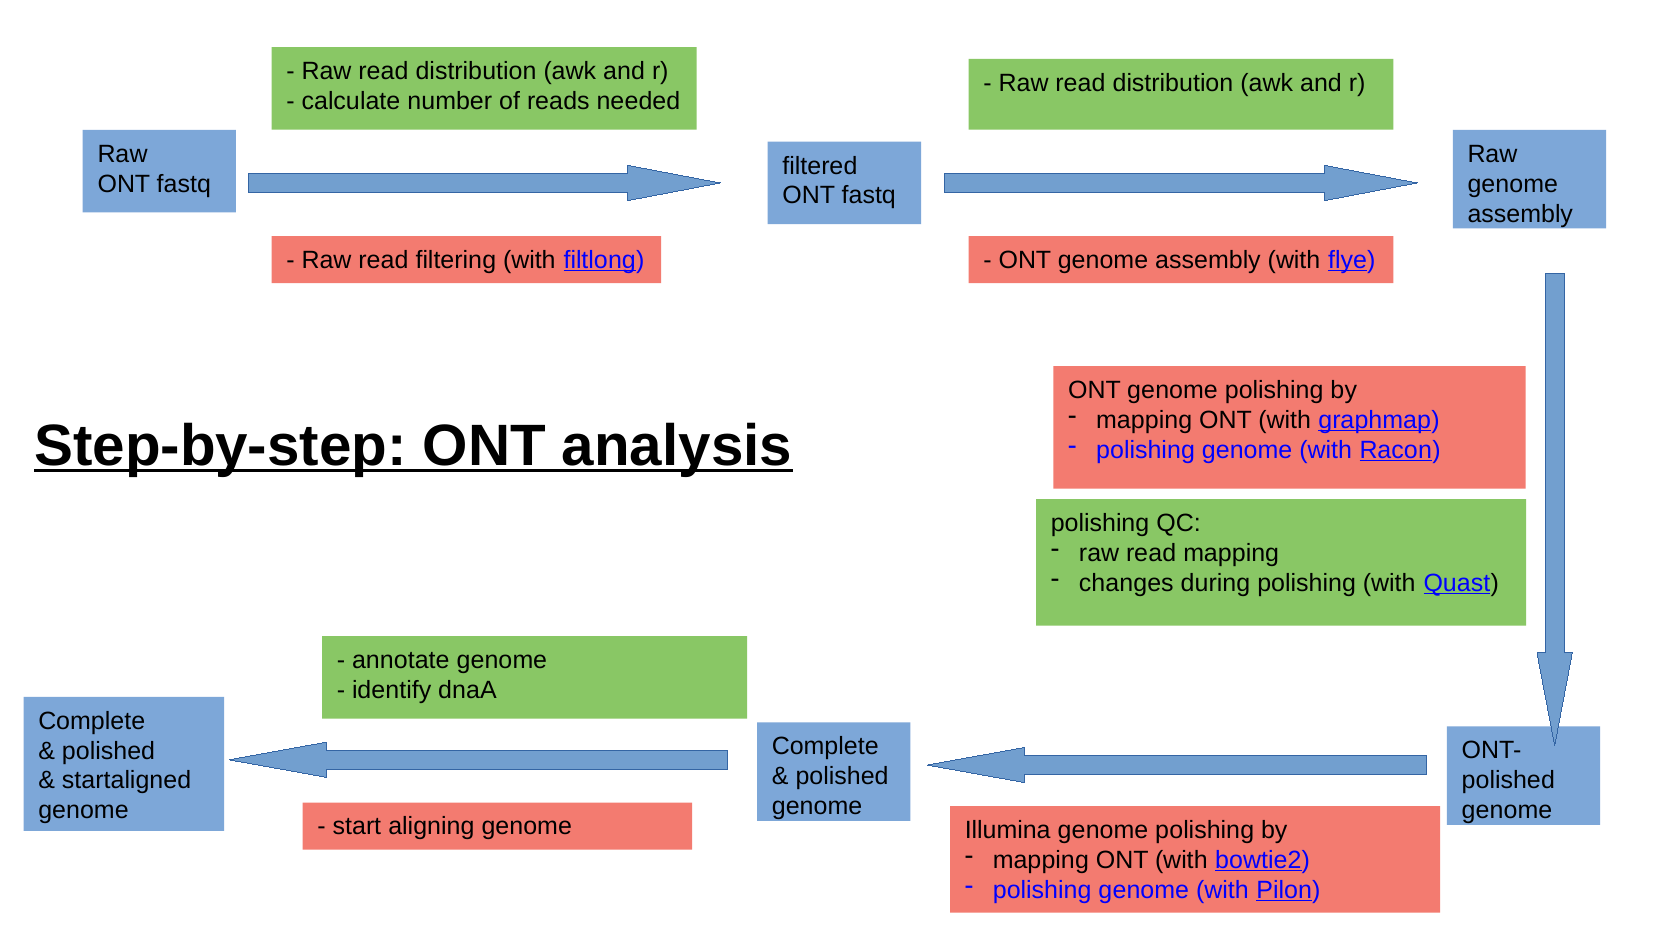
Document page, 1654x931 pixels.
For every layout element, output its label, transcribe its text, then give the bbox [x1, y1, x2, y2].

text_box Illumina genome polishing by mapping ONT (with bowtie2) polishing genome (with Pilon) [950, 806, 1441, 913]
text_box - Raw read filtering (with filtlong) [271, 236, 662, 284]
text_box - annotate genome - identify dnaA [322, 636, 748, 719]
text_box ONT-polished genome [1446, 726, 1601, 825]
text_box filtered ONT fastq [767, 141, 922, 225]
text_box - start aligning genome [302, 802, 693, 850]
text_box Complete & polished & startaligned genome [23, 696, 225, 831]
text_box ONT genome polishing by mapping ONT (with graphmap) polishing genome (with Racon) [1158, 366, 1526, 489]
text_box Step-by-step: ONT analysis [0, 364, 1158, 520]
text_box Complete & polished genome [757, 722, 911, 821]
text_box [1537, 273, 1573, 746]
text_box [944, 165, 1418, 201]
text_box - Raw read distribution (awk and r) [968, 58, 1394, 130]
text_box Raw genome assembly [1452, 129, 1607, 229]
text_box [248, 165, 721, 201]
text_box polishing QC: raw read mapping changes during polishing (with Quast) [1036, 499, 1527, 626]
text_box Raw ONT fastq [82, 129, 236, 213]
text_box [927, 747, 1427, 783]
text_box - Raw read distribution (awk and r) - calculate number of reads needed [271, 47, 697, 130]
text_box [229, 742, 728, 778]
text_box - ONT genome assembly (with flye) [968, 236, 1394, 284]
